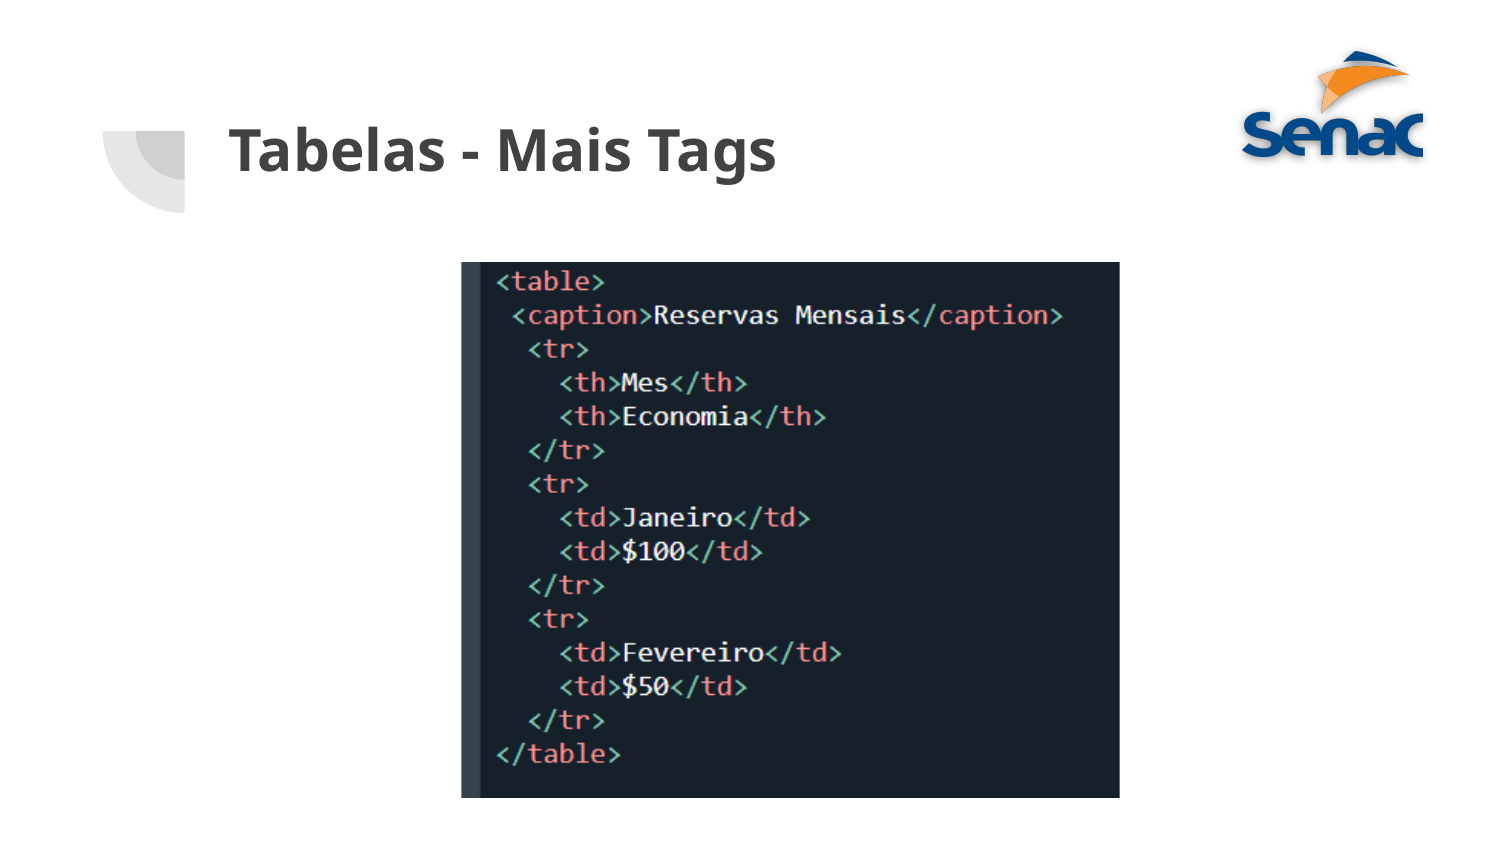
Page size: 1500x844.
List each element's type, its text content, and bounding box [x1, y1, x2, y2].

title Tabelas - Mais Tags [213, 98, 1368, 263]
picture [461, 261, 1120, 798]
picture [1242, 50, 1423, 157]
